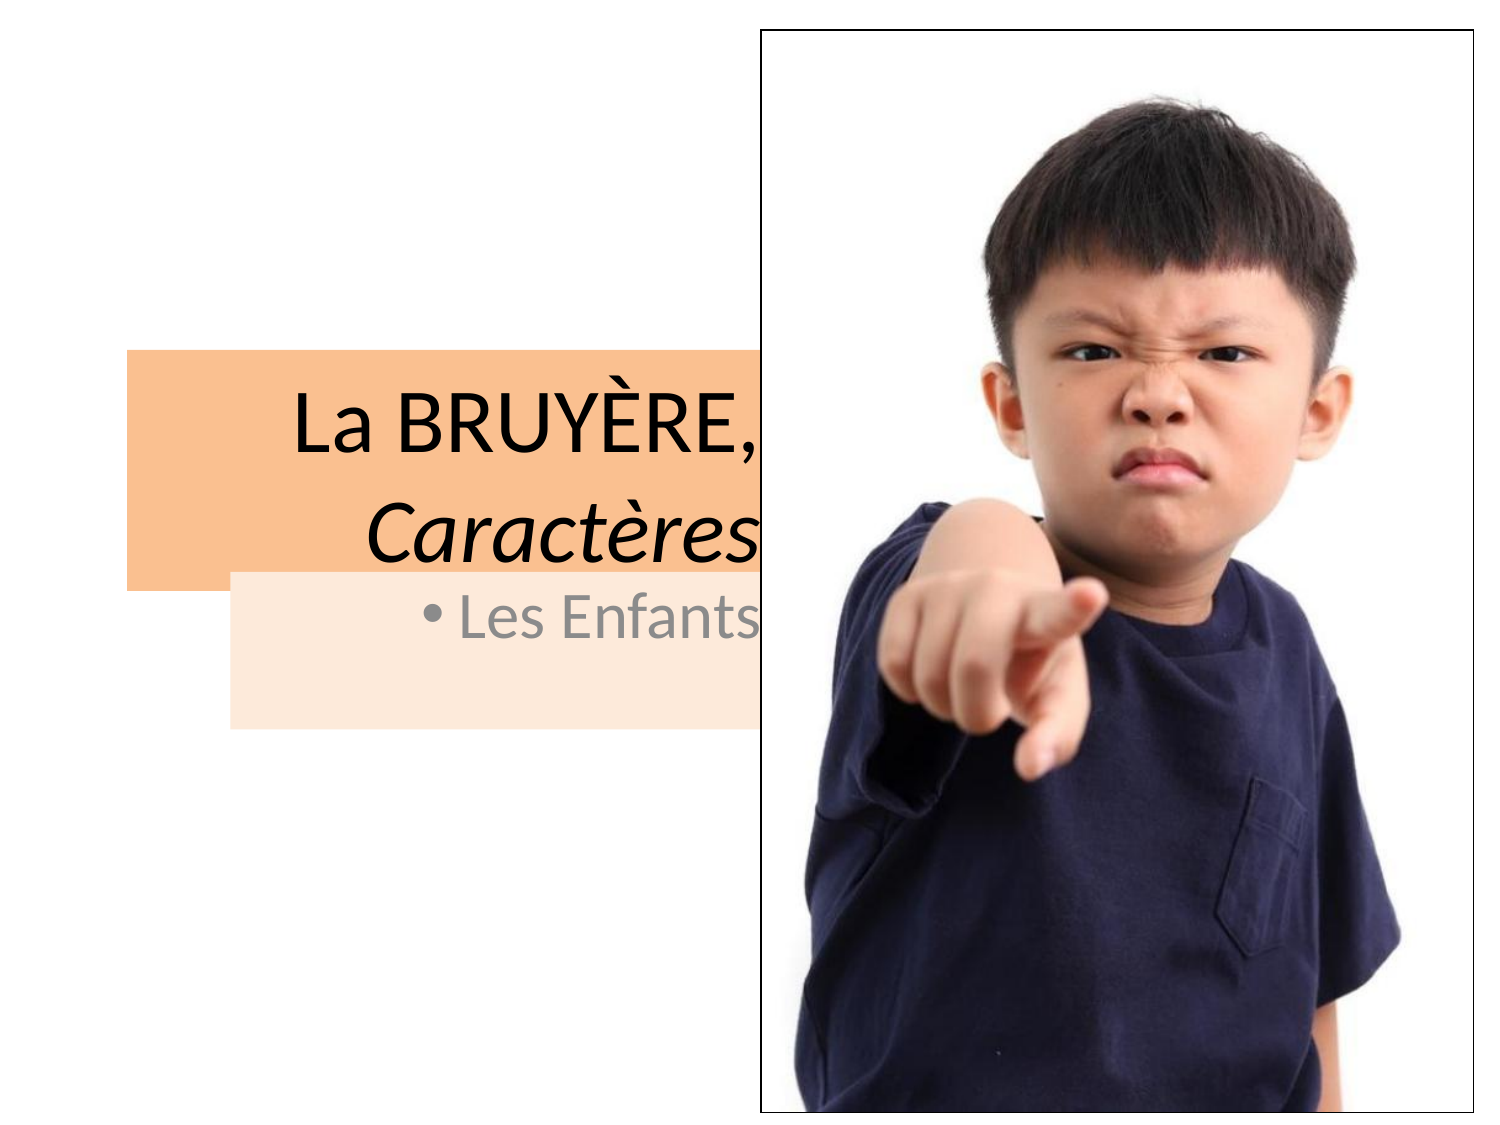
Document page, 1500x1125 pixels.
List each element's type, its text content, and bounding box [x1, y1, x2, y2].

picture [761, 30, 1474, 1113]
title La BRUYÈRE, Caractères [127, 349, 756, 591]
subtitle Les Enfants [230, 571, 756, 730]
